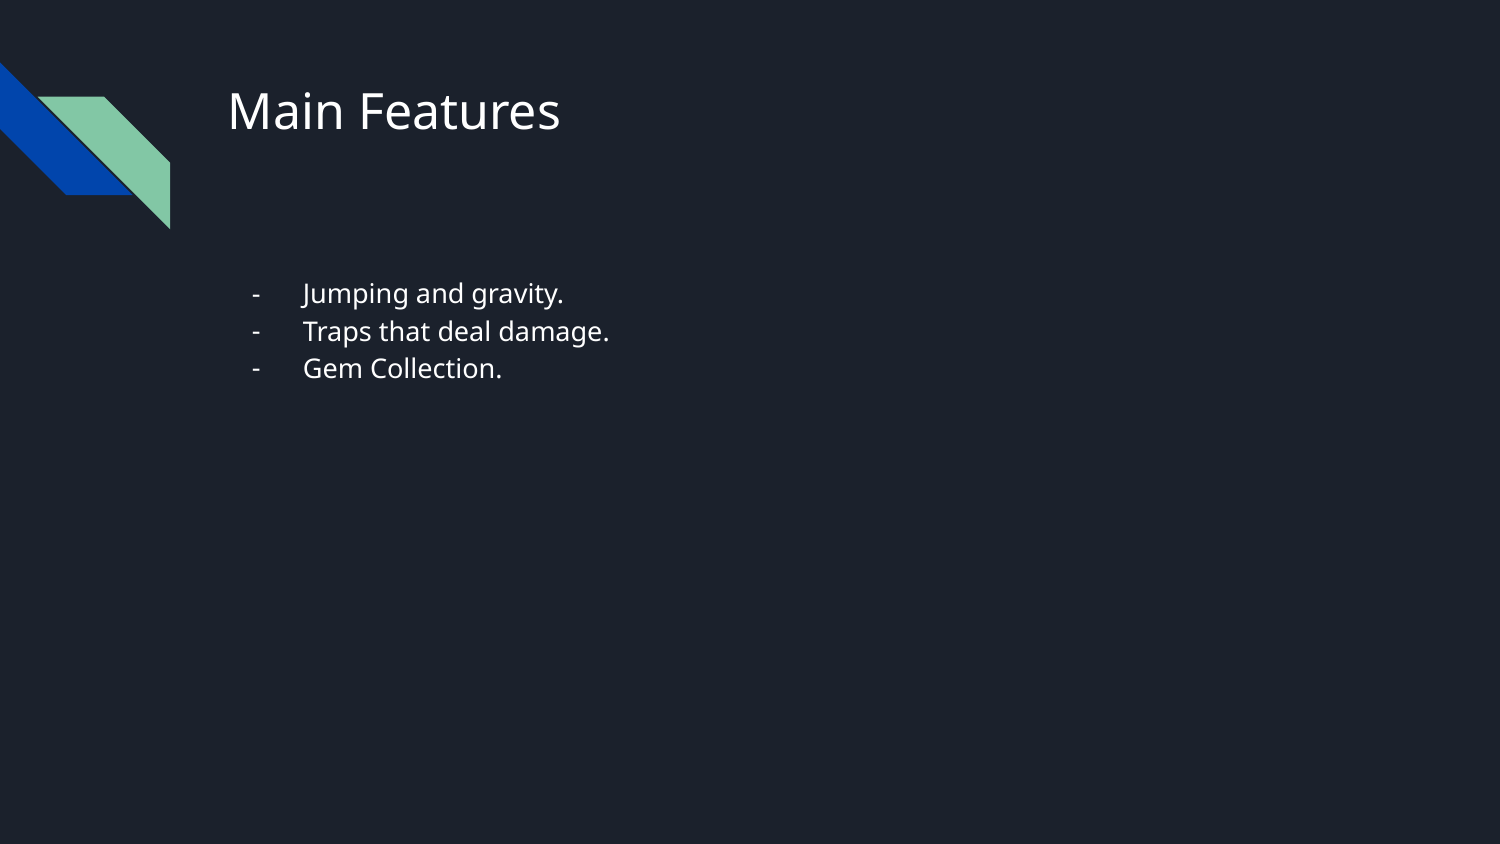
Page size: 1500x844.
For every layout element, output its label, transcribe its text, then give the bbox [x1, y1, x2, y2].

list Jumping and gravity. Traps that deal damage. Gem Collection. [212, 257, 1368, 735]
title Main Features [212, 64, 1368, 215]
